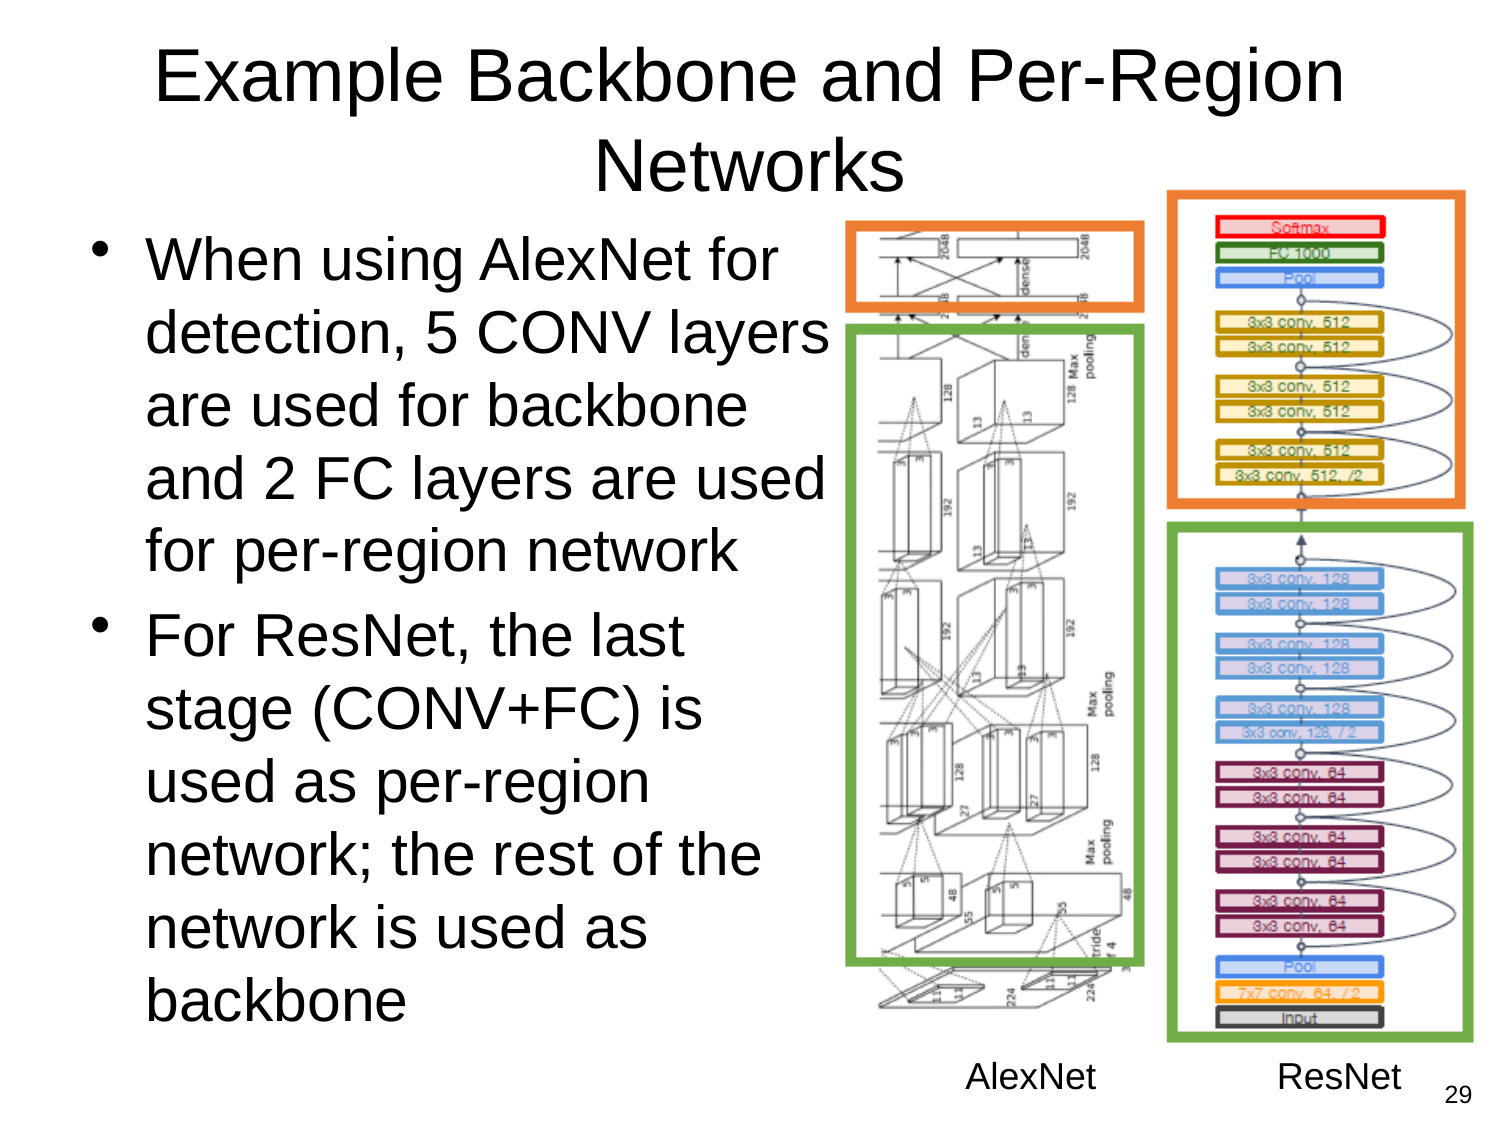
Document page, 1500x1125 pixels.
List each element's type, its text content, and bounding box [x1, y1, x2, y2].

text_box ResNet [1262, 1056, 1425, 1105]
list When using AlexNet for detection, 5 CONV layers are used for backbone and 2 FC layers are used for per-region network For ResNet, the last stage (CONV+FC) is used as per-region network; the rest of the network is used as backbone [74, 212, 857, 1051]
picture [1163, 184, 1477, 1047]
picture [844, 213, 1148, 1017]
text_box AlexNet [950, 1044, 1112, 1105]
title Example Backbone and Per-Region Networks [74, 44, 1426, 188]
slide_number 29 [1137, 1070, 1488, 1112]
